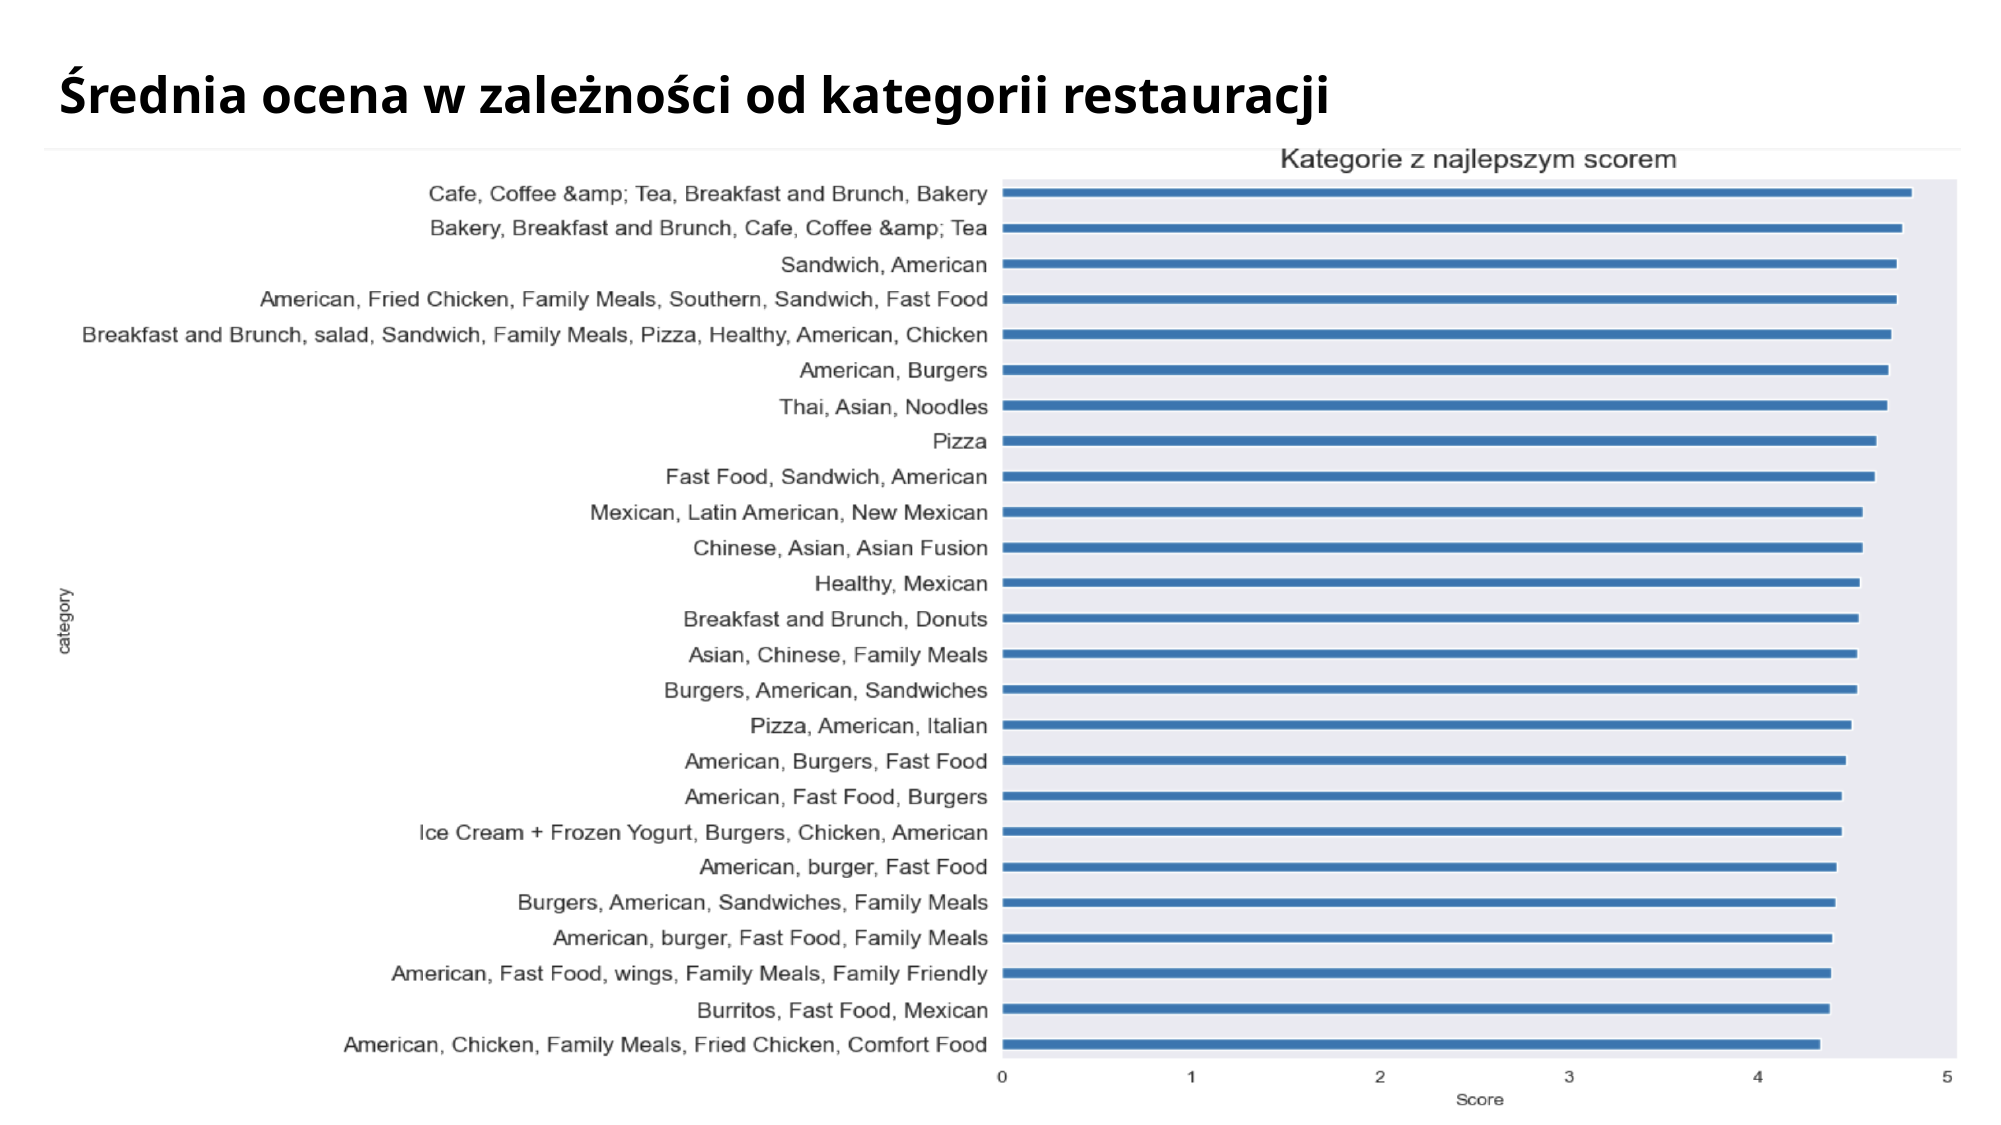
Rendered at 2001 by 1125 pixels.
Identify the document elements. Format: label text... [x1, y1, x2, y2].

picture [44, 148, 1961, 1112]
title Średnia ocena w zależności od kategorii restauracji [44, 41, 1756, 148]
